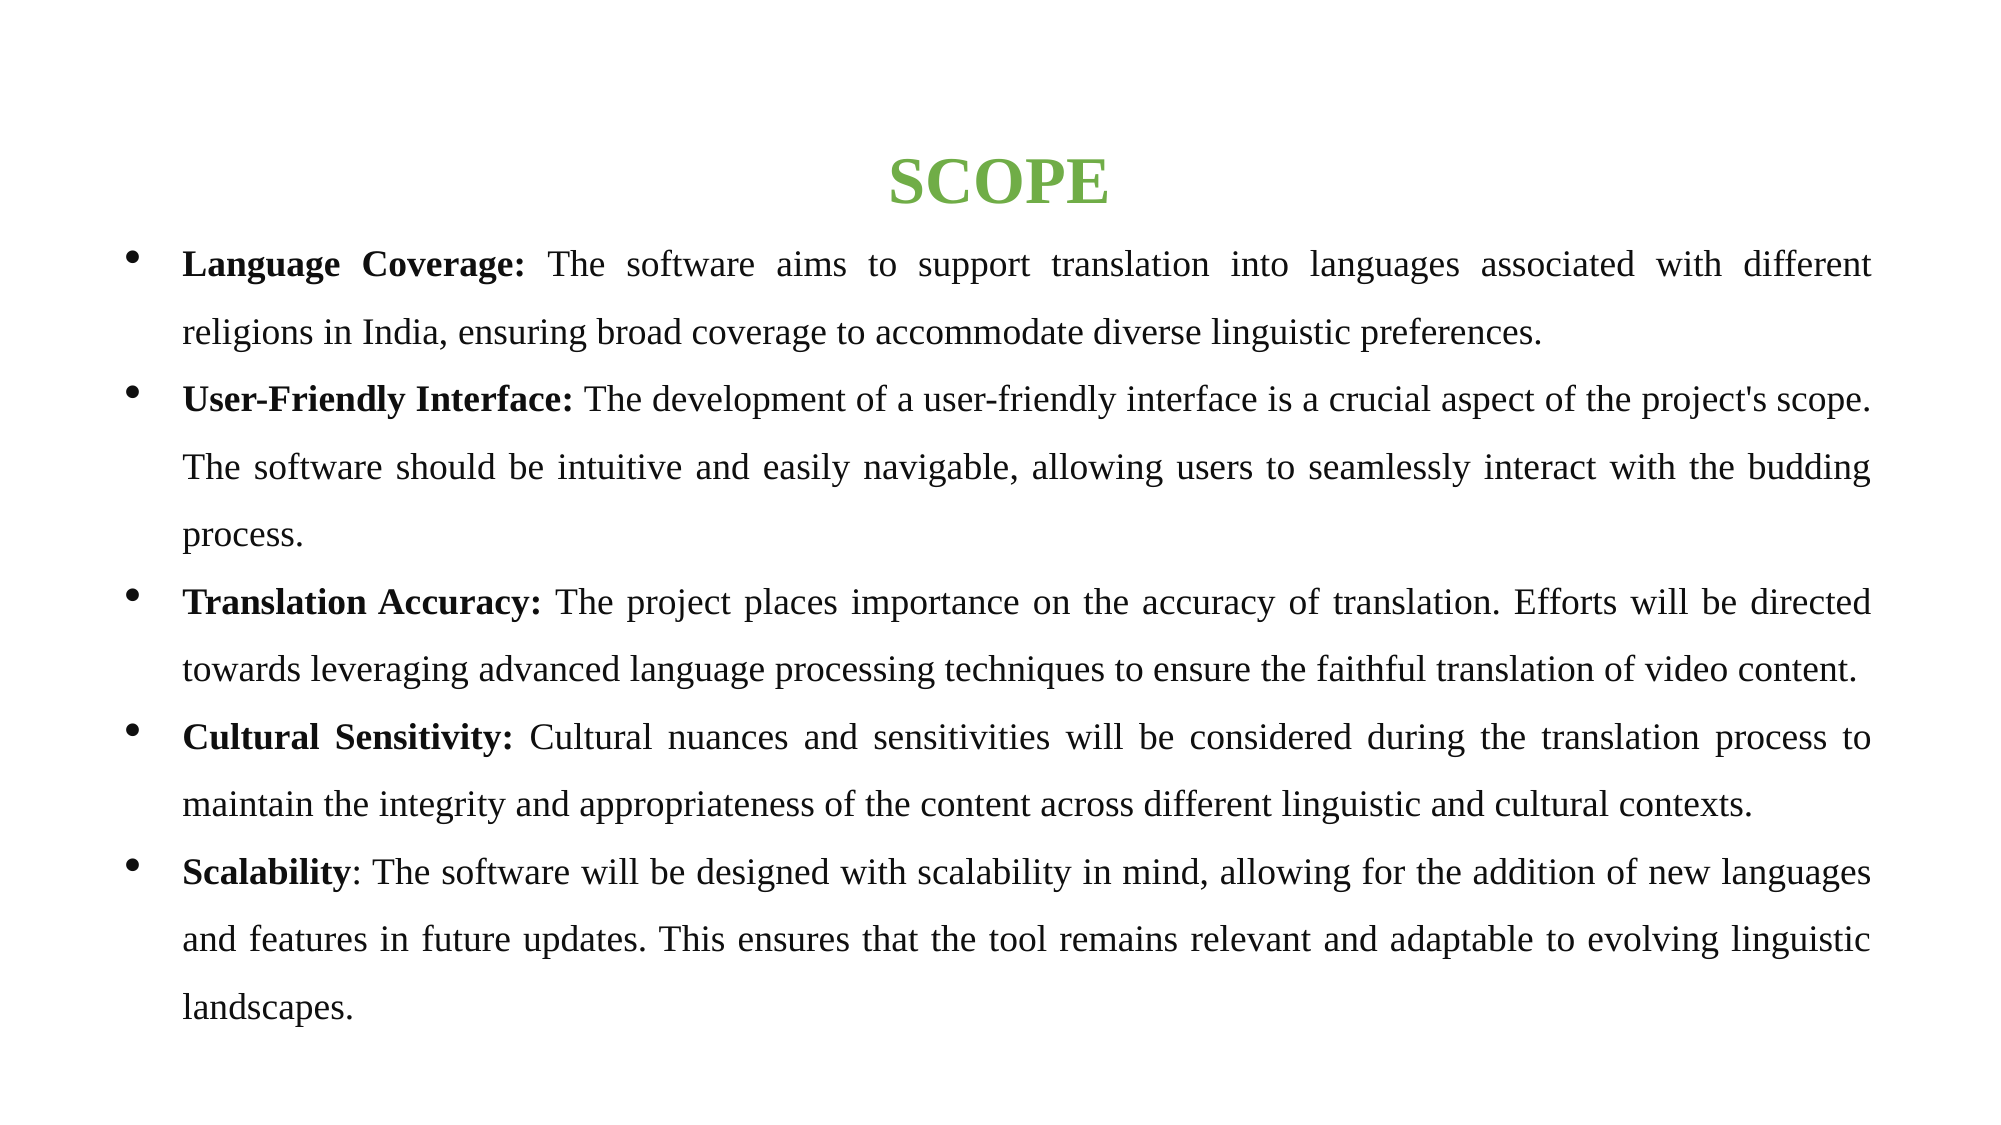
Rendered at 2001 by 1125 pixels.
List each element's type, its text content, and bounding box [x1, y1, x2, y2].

text_box SCOPE Language Coverage: The software aims to support translation into languages associated with different religions in India, ensuring broad coverage to accommodate diverse linguistic preferences. User-Friendly Interface: The development of a user-friendly interface is a crucial aspect of the project's scope. The software should be intuitive and easily navigable, allowing users to seamlessly interact with the budding process. Translation Accuracy: The project places importance on the accuracy of translation. Efforts will be directed towards leveraging advanced language processing techniques to ensure the faithful translation of video content. Cultural Sensitivity: Cultural nuances and sensitivities will be considered during the translation process to maintain the integrity and appropriateness of the content across different linguistic and cultural contexts. Scalability: The software will be designed with scalability in mind, allowing for the addition of new languages and features in future updates. This ensures that the tool remains relevant and adaptable to evolving linguistic landscapes. [111, 89, 1889, 1035]
